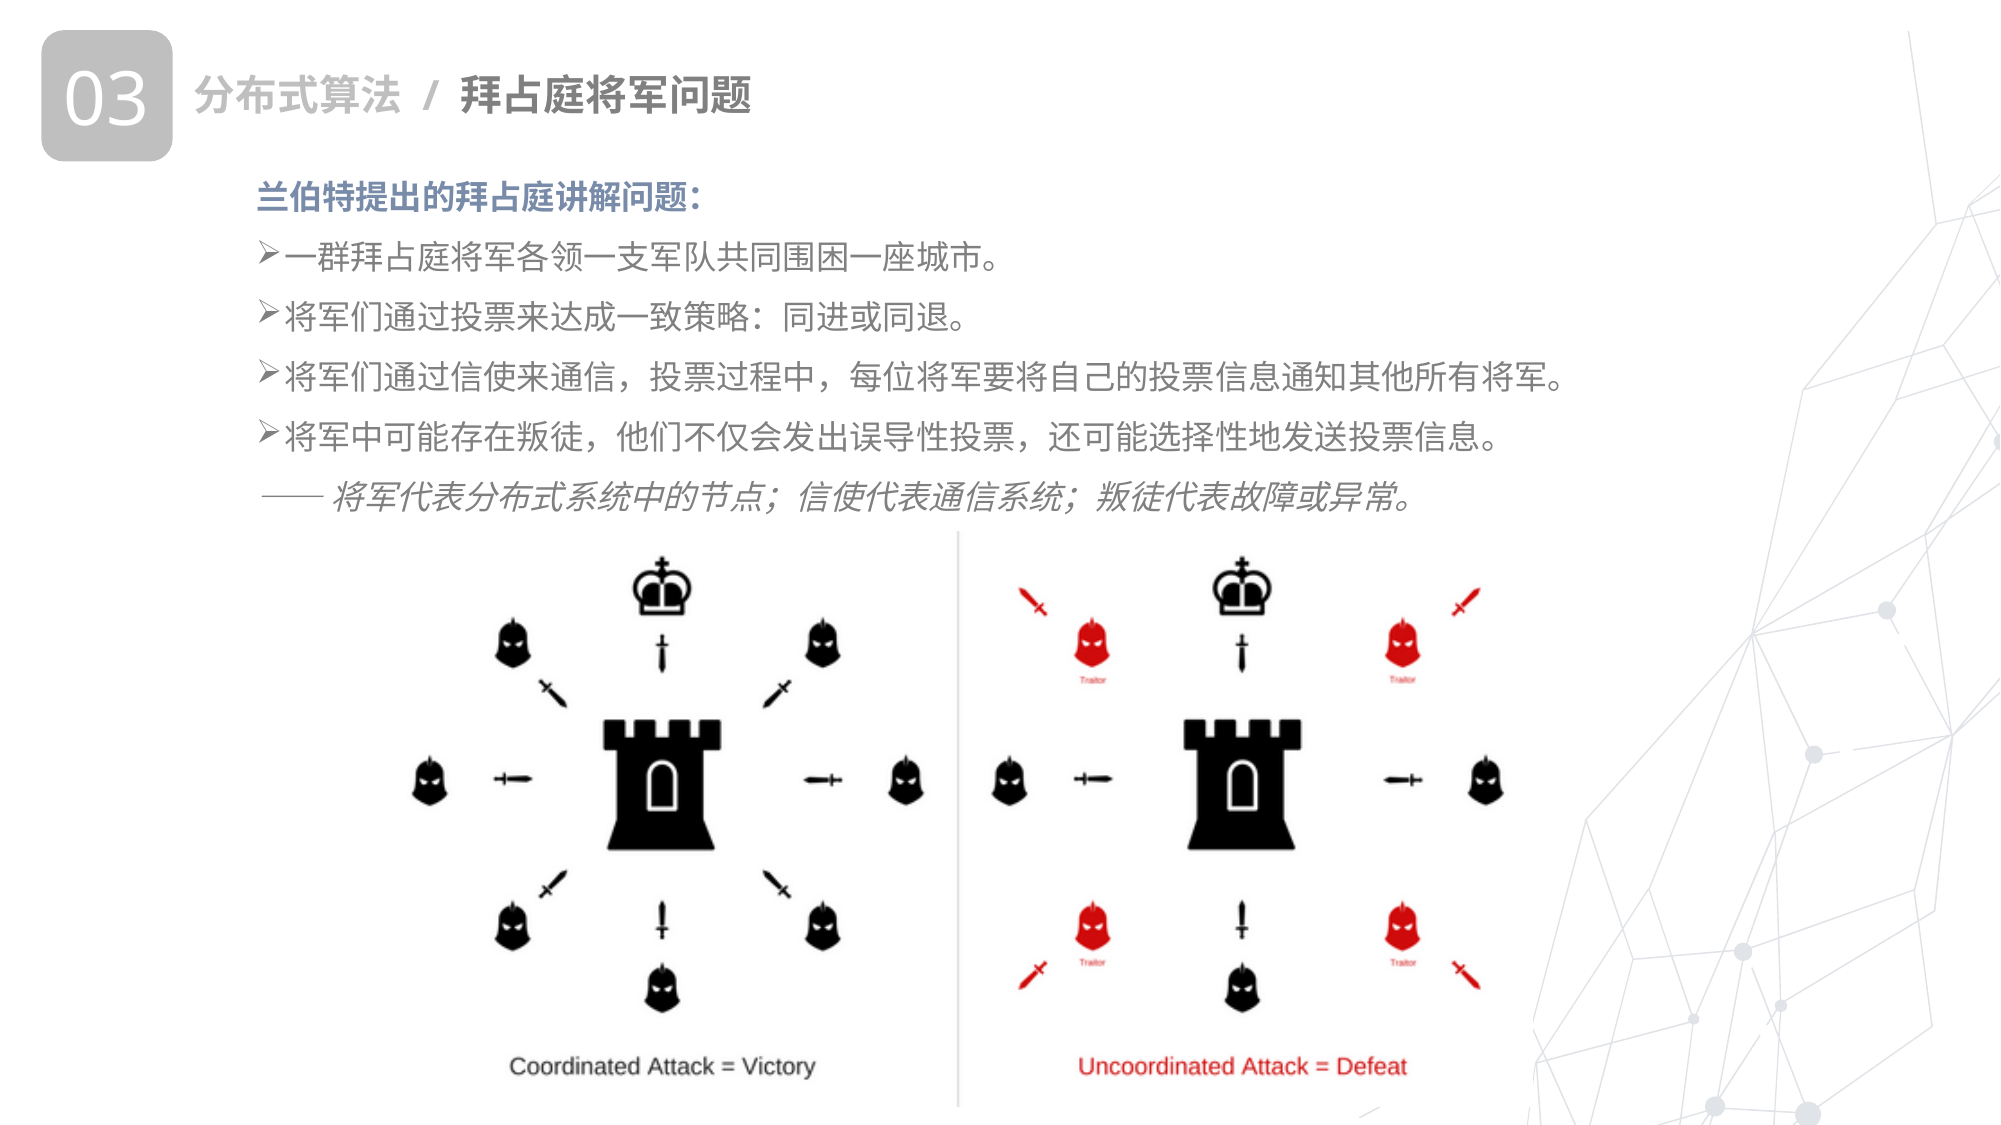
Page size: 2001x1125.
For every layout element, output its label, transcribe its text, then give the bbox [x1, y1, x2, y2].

text_box 兰伯特提出的拜占庭讲解问题： 一群拜占庭将军各领一支军队共同围困一座城市。 将军们通过投票来达成一致策略：同进或同退。 将军们通过信使来通信，投票过程中，每位将军要将自己的投票信息通知其他所有将军。 将军中可能存在叛徒，他们不仅会发出误导性投票，还可能选择性地发送投票信息。 ——将军代表分布式系统中的节点；信使代表通信系统；叛徒代表故障或异常。 [241, 149, 1674, 524]
text_box 03 [41, 30, 173, 162]
text_box [1526, 1107, 1531, 1125]
picture [382, 531, 1533, 1107]
text_box 分布式算法 / 拜占庭将军问题 [194, 35, 958, 138]
text_box [1533, 30, 2000, 1125]
text_box [1358, 1107, 1382, 1119]
